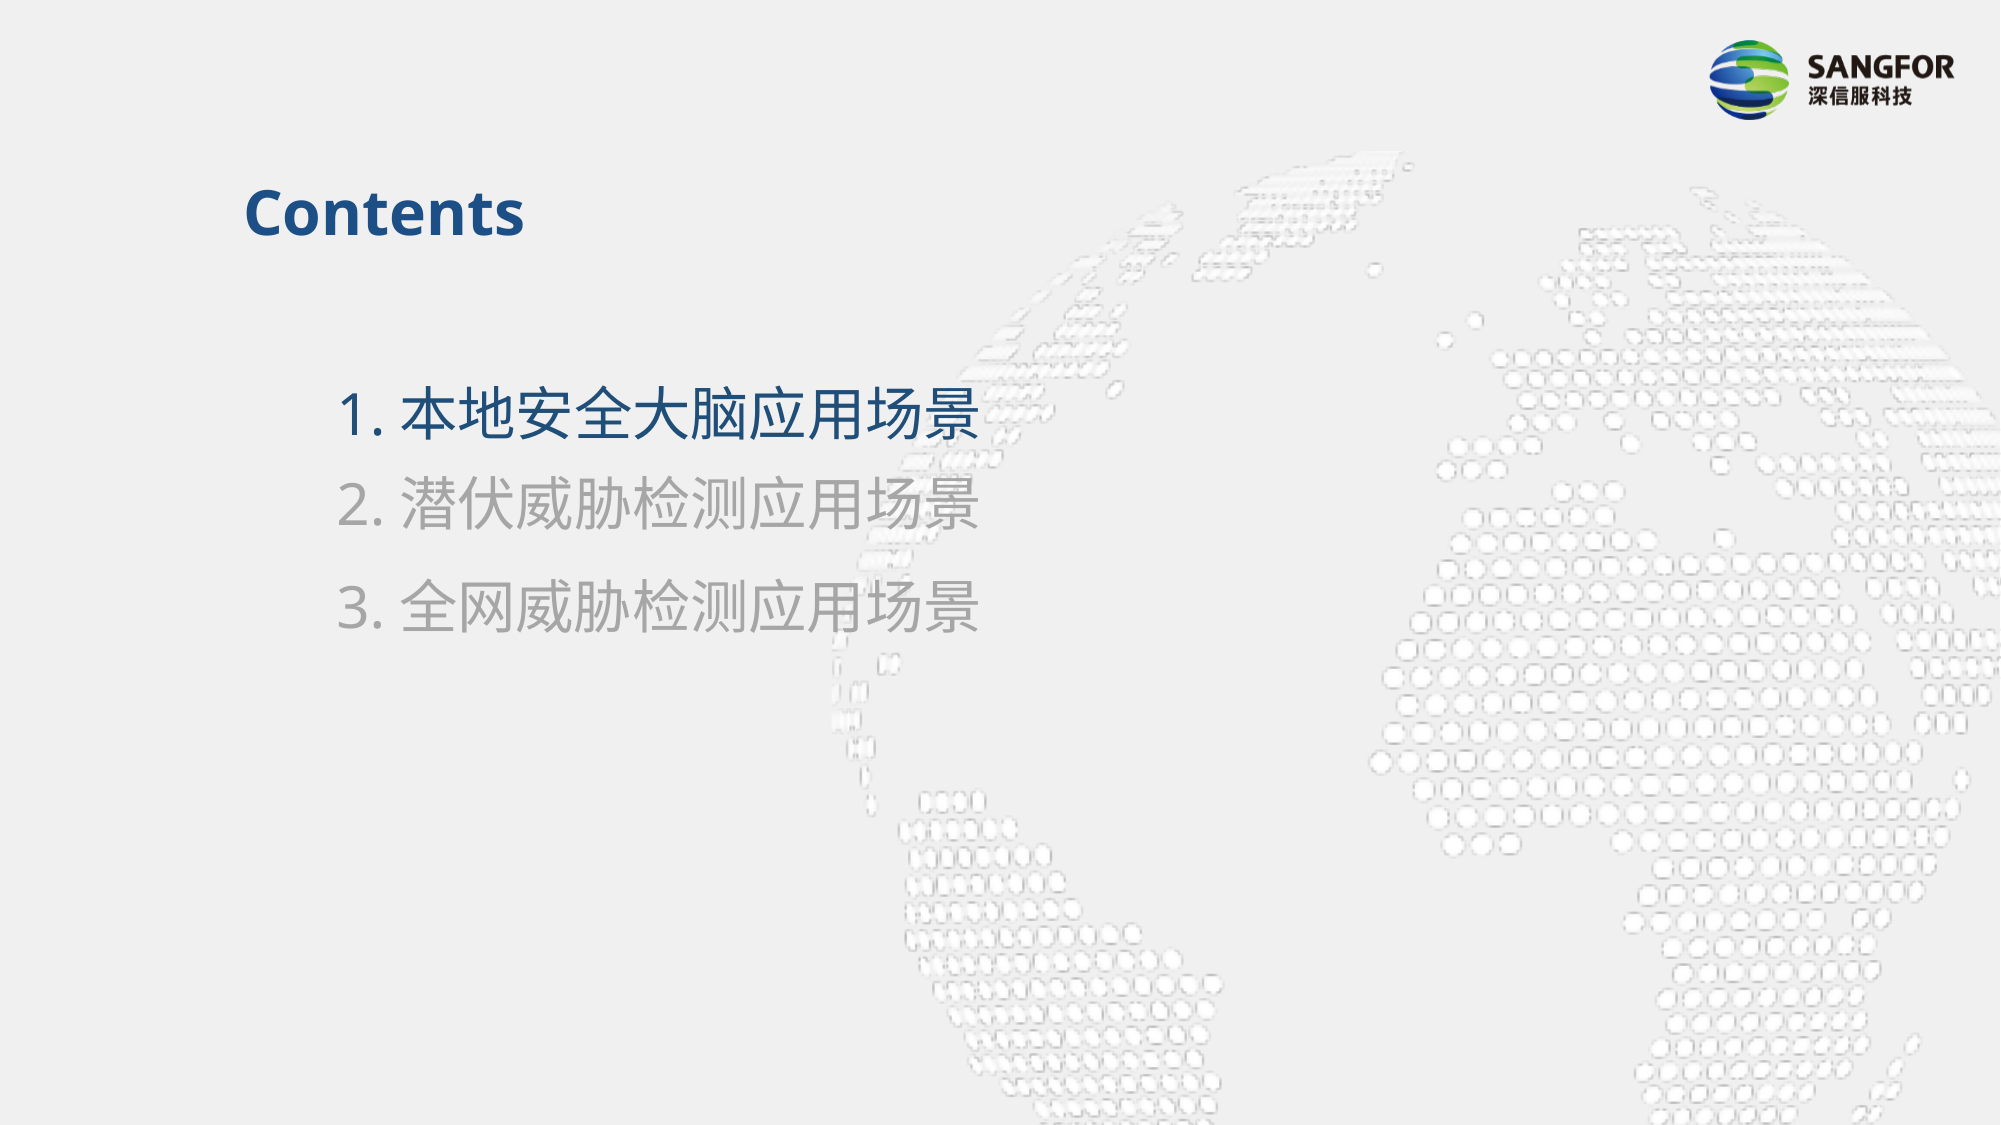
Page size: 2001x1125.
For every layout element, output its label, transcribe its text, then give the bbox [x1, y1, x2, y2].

text_box Contents [231, 167, 538, 254]
text_box 1.本地安全大脑应用场景 [325, 371, 831, 453]
text_box 3.全网威胁检测应用场景 [325, 564, 831, 647]
picture [0, 0, 2000, 1125]
text_box 2.潜伏威胁检测应用场景 [325, 461, 831, 543]
